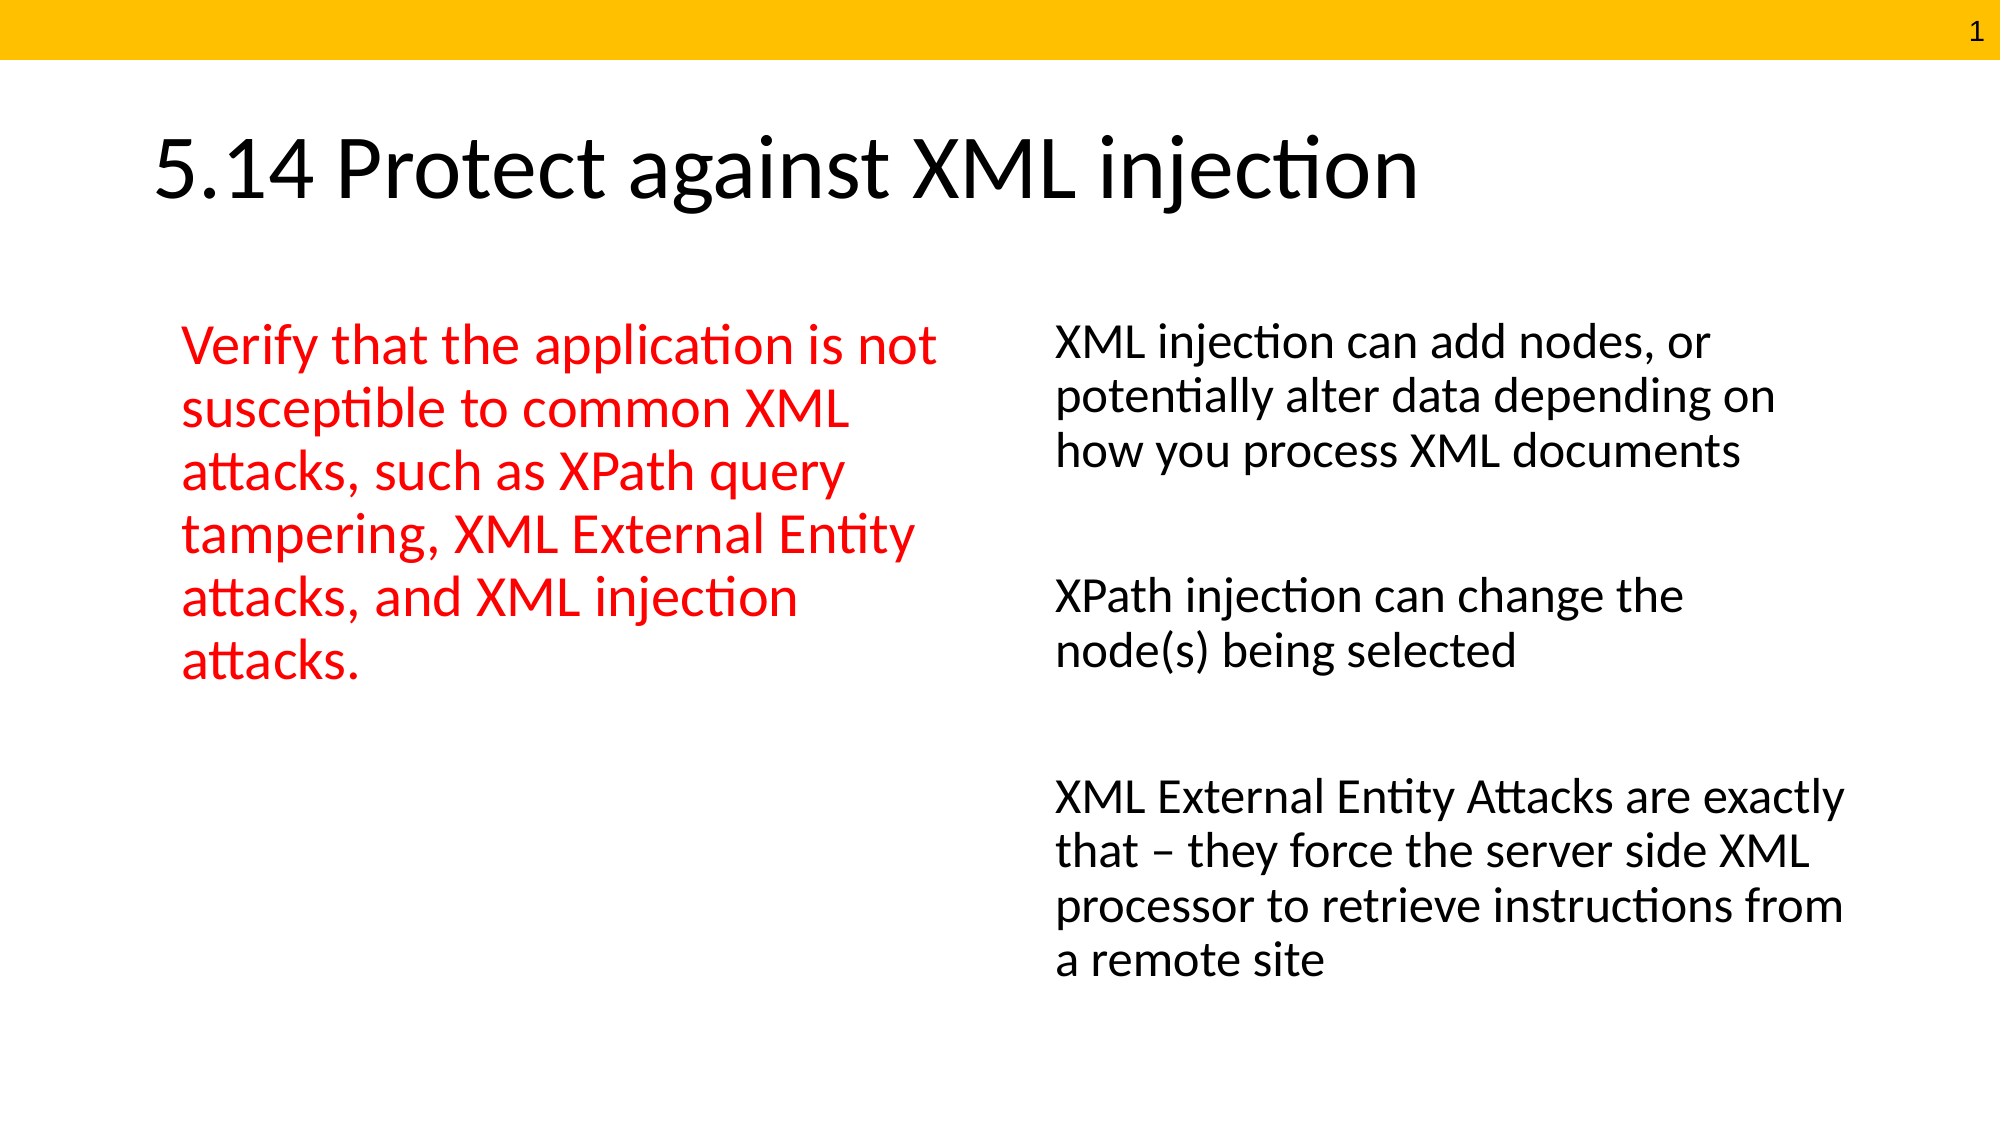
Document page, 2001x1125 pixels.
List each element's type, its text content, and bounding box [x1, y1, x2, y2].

list XML injection can add nodes, or potentially alter data depending on how you process XML documents XPath injection can change the node(s) being selected XML External Entity Attacks are exactly that – they force the server side XML processor to retrieve instructions from a remote site [1012, 299, 1863, 1014]
title 5.14 Protect against XML injection [137, 59, 1863, 278]
list Verify that the application is not susceptible to common XML attacks, such as XPath query tampering, XML External Entity attacks, and XML injection attacks. [137, 299, 988, 1014]
